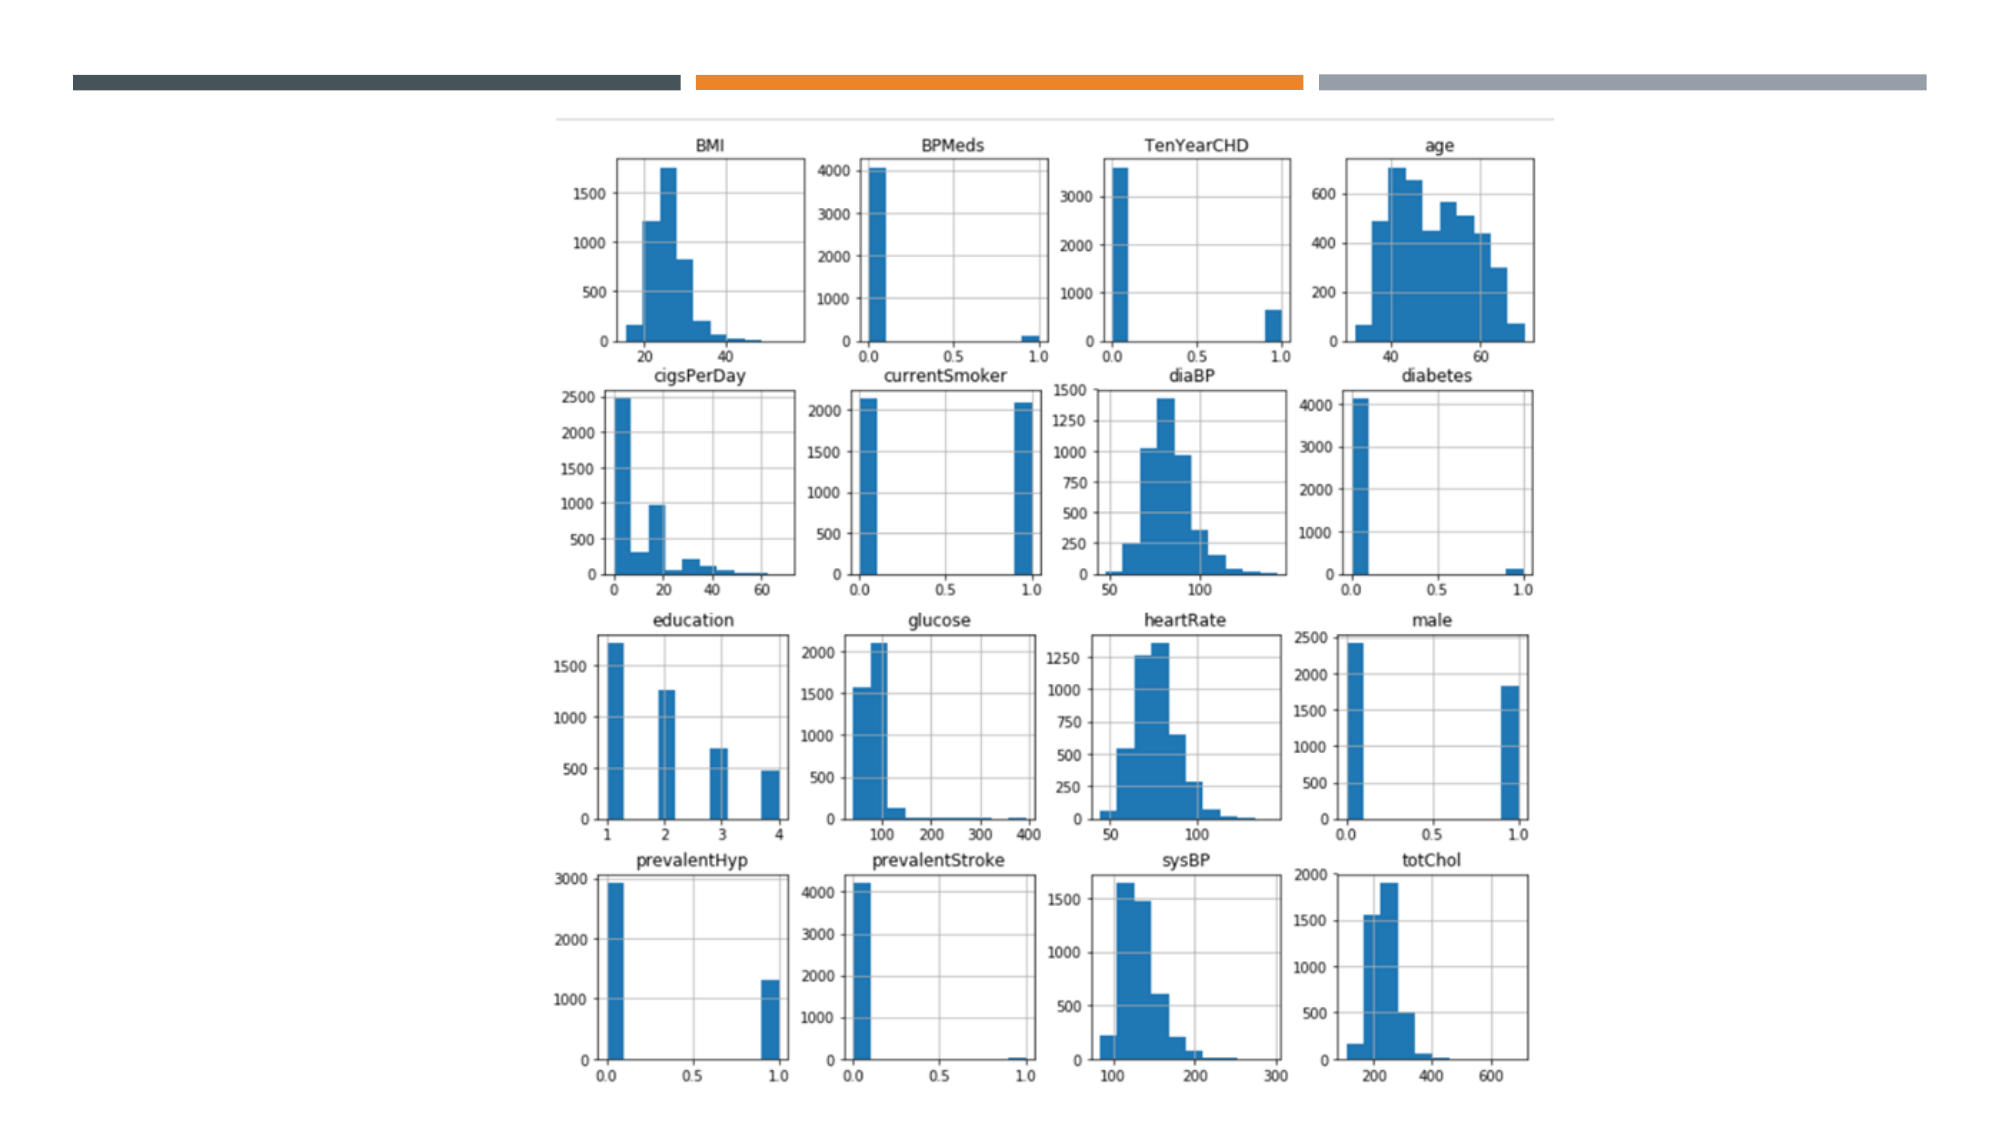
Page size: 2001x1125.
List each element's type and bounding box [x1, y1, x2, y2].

picture [525, 117, 1554, 1097]
